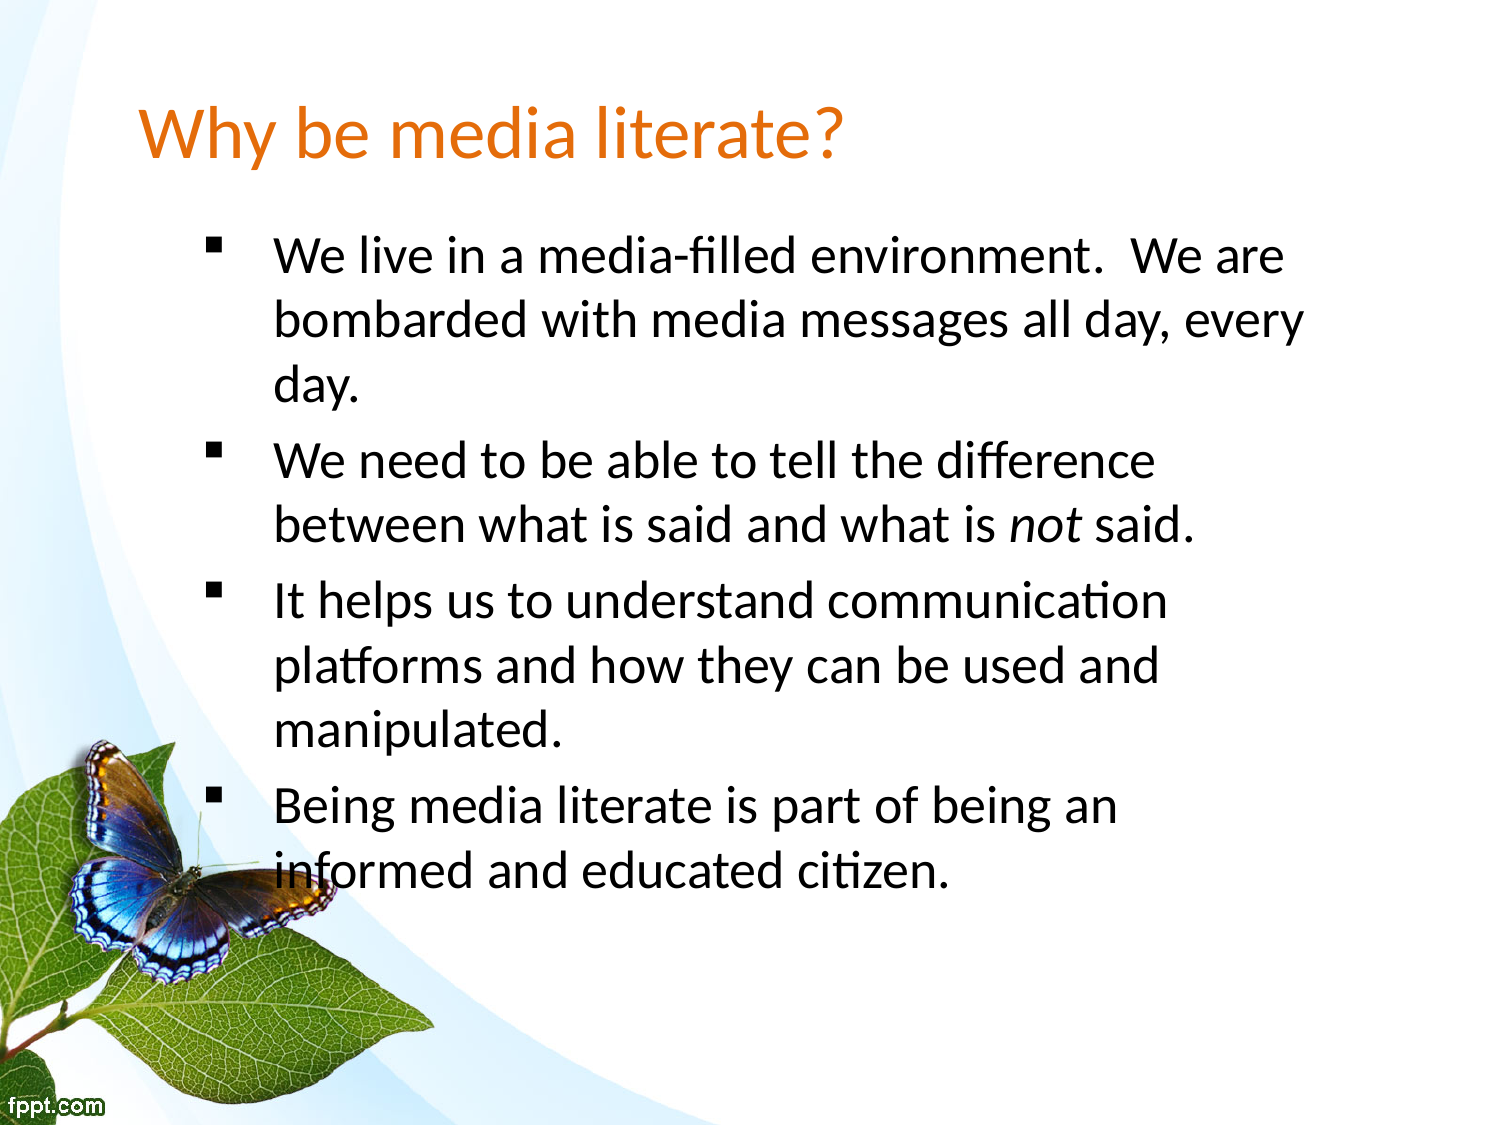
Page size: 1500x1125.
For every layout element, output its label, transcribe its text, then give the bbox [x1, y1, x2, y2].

list We live in a media-filled environment. We are bombarded with media messages all day, every day. We need to be able to tell the difference between what is said and what is not said. It helps us to understand communication platforms and how they can be used and manipulated. Being media literate is part of being an informed and educated citizen. [123, 211, 1327, 914]
title Why be media literate? [123, 45, 1400, 212]
picture [0, 0, 1500, 1125]
